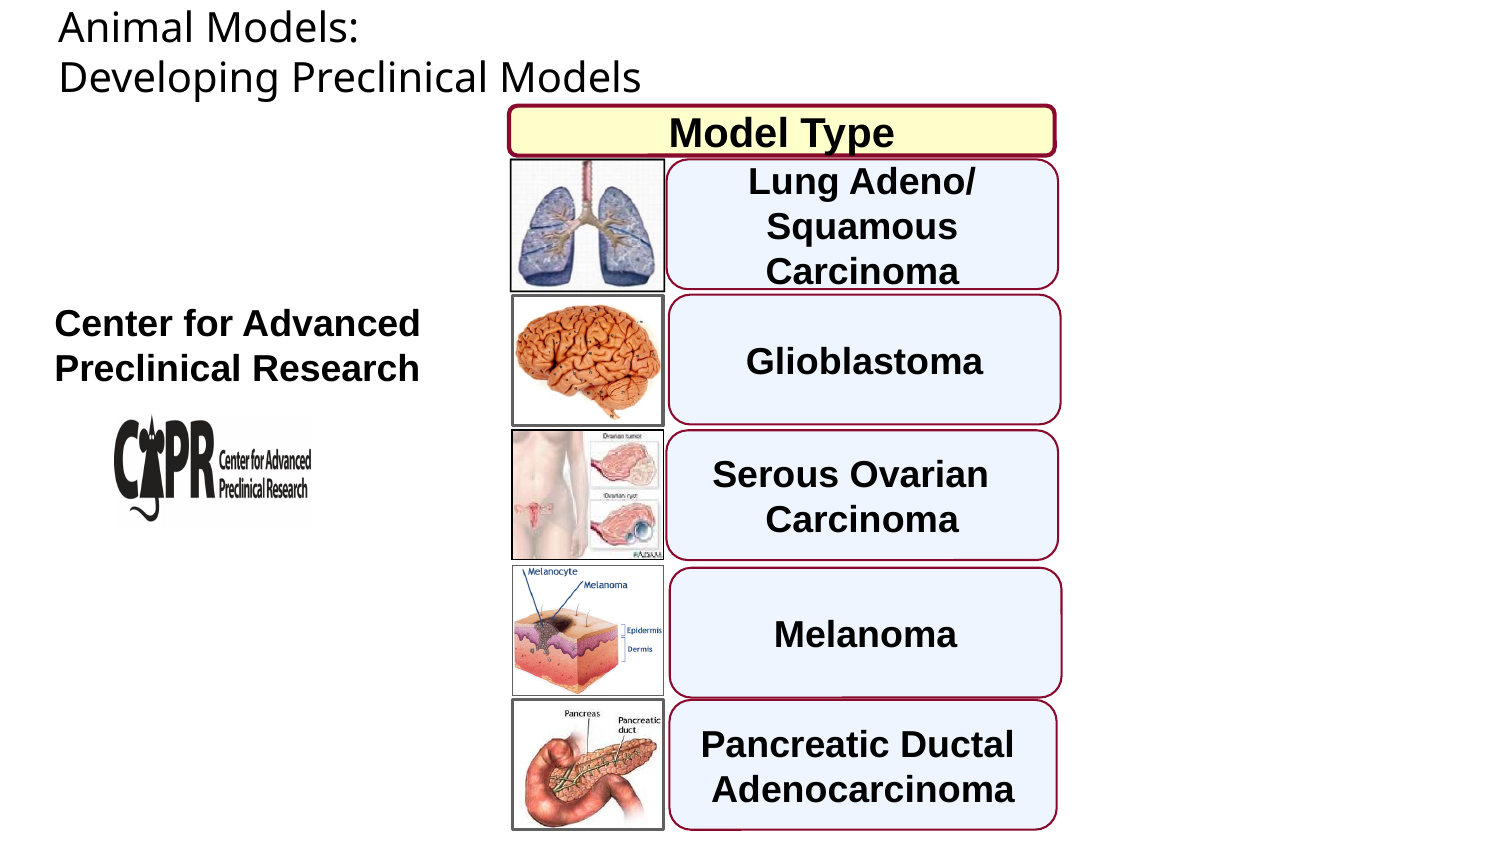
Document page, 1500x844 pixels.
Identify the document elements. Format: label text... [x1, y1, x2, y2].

text_box Melanoma [670, 565, 1064, 700]
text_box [509, 145, 666, 830]
text_box Serous Ovarian Carcinoma [670, 428, 1061, 563]
picture [113, 414, 315, 530]
text_box Center for Advanced Preclinical Research [39, 291, 447, 397]
text_box Pancreatic Ductal Adenocarcinoma [670, 699, 1059, 832]
text_box Glioblastoma [670, 292, 1063, 427]
text_box Animal Models: Developing Preclinical Models [43, 0, 1278, 132]
text_box Lung Adeno/ Squamous Carcinoma [670, 158, 1061, 292]
text_box Model Type [506, 132, 1057, 158]
